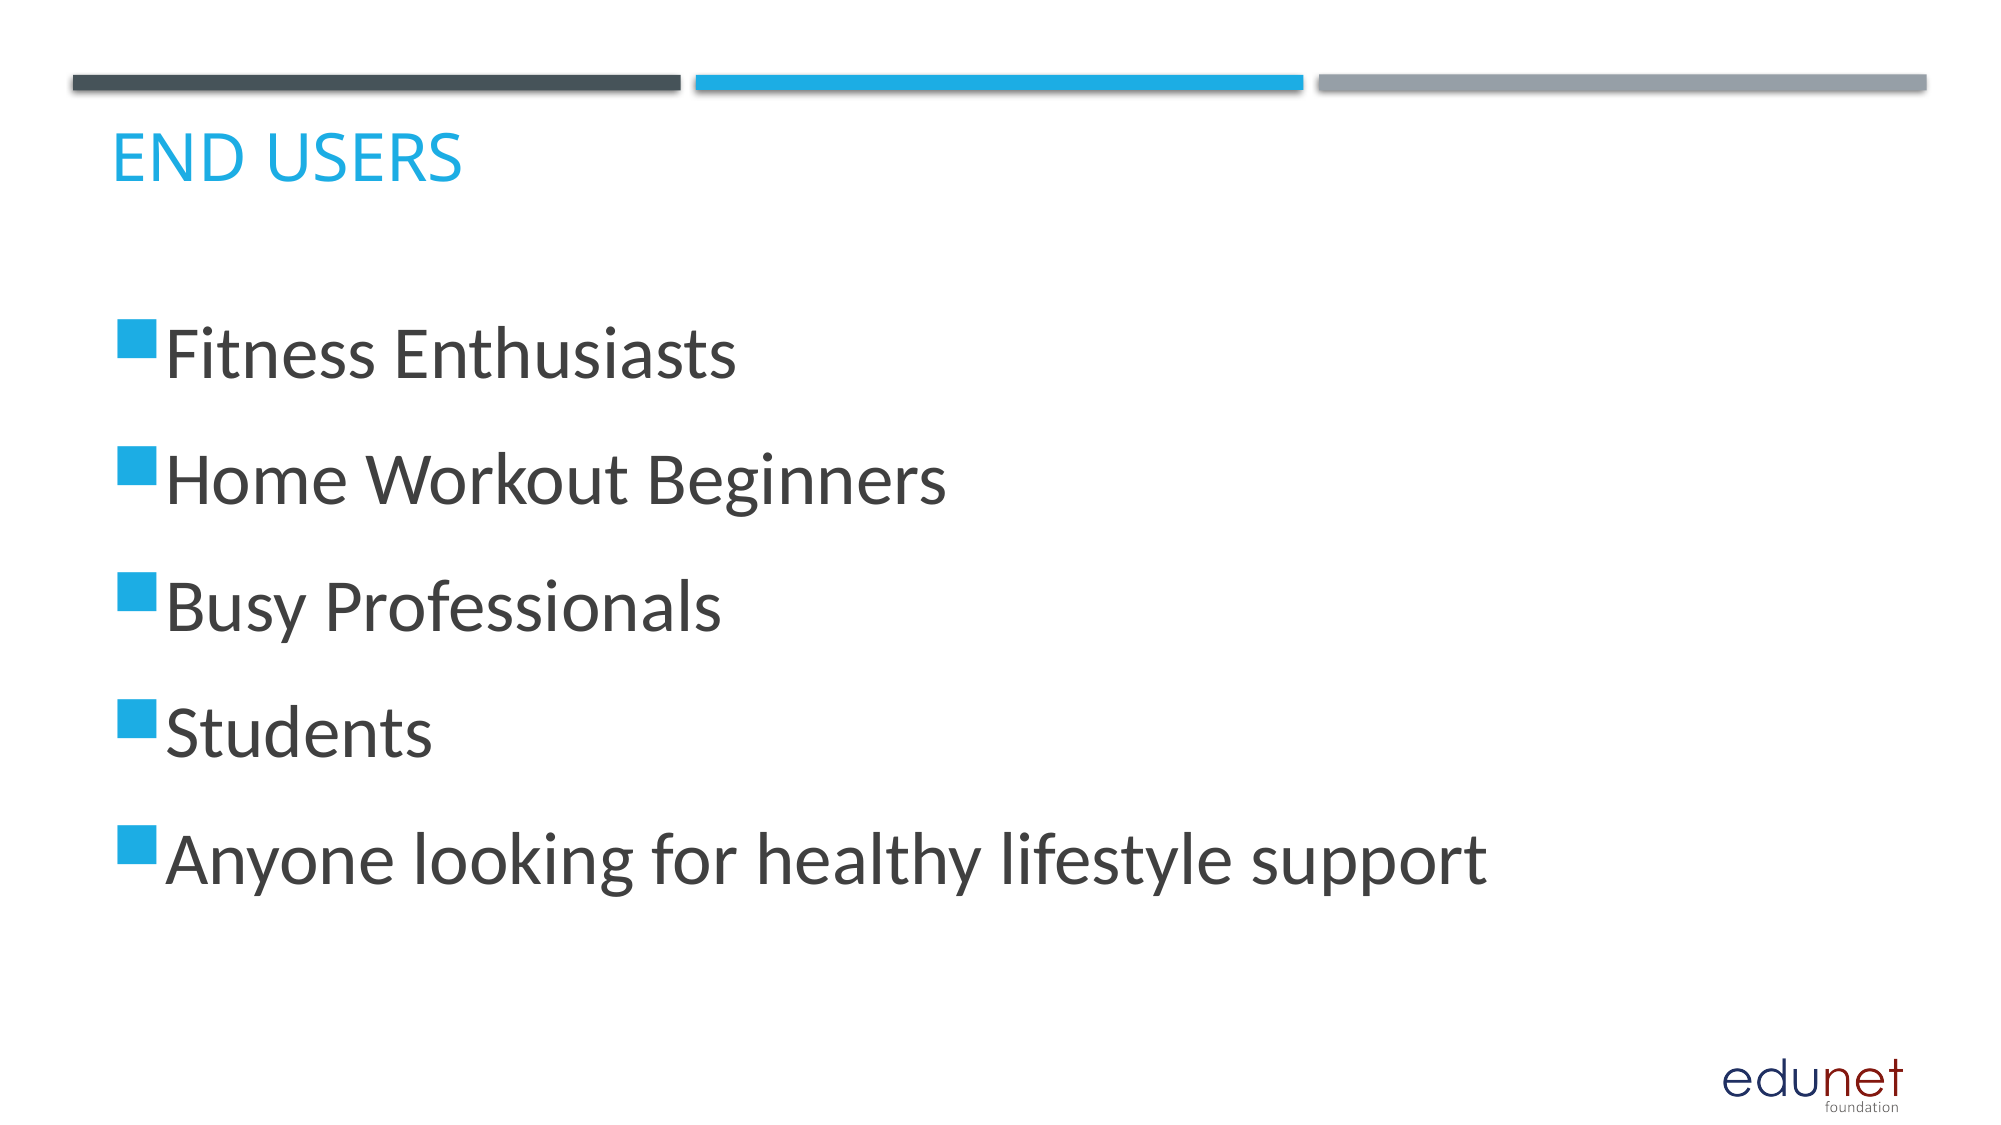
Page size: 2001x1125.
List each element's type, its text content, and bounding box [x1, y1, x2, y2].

picture [1719, 1056, 1905, 1116]
list Fitness Enthusiasts Home Workout Beginners Busy Professionals Students Anyone looking for healthy lifestyle support [95, 213, 1905, 981]
title End users [95, 115, 1905, 203]
